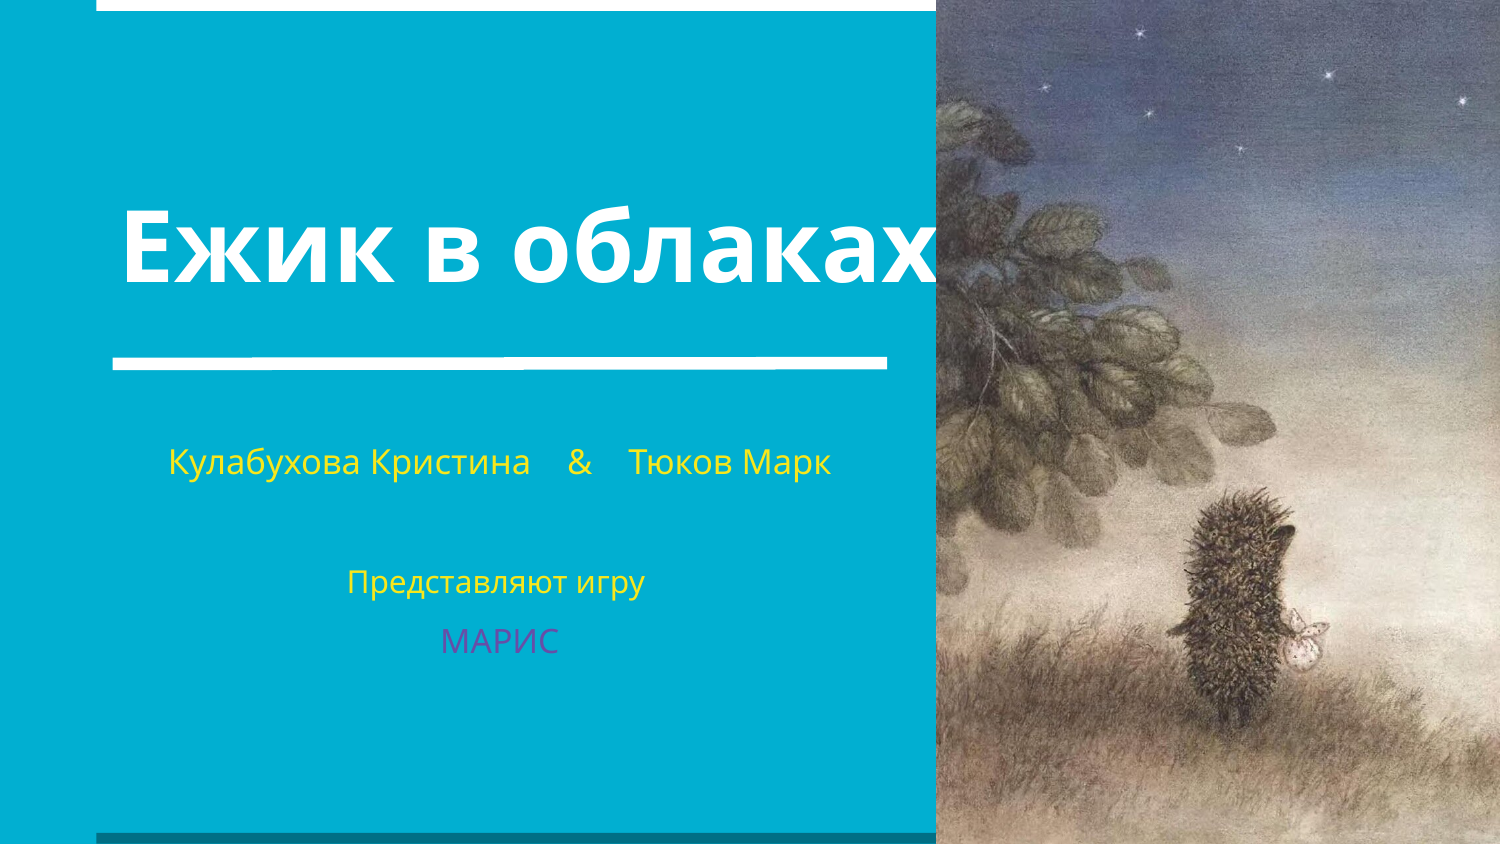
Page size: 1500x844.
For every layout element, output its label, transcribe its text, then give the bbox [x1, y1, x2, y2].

subtitle Кулабухова Кристина & Тюков Марк Представляют игру МАРИС [9, 421, 930, 679]
picture [936, 0, 1500, 844]
title Ежик в облаках [103, 22, 930, 327]
